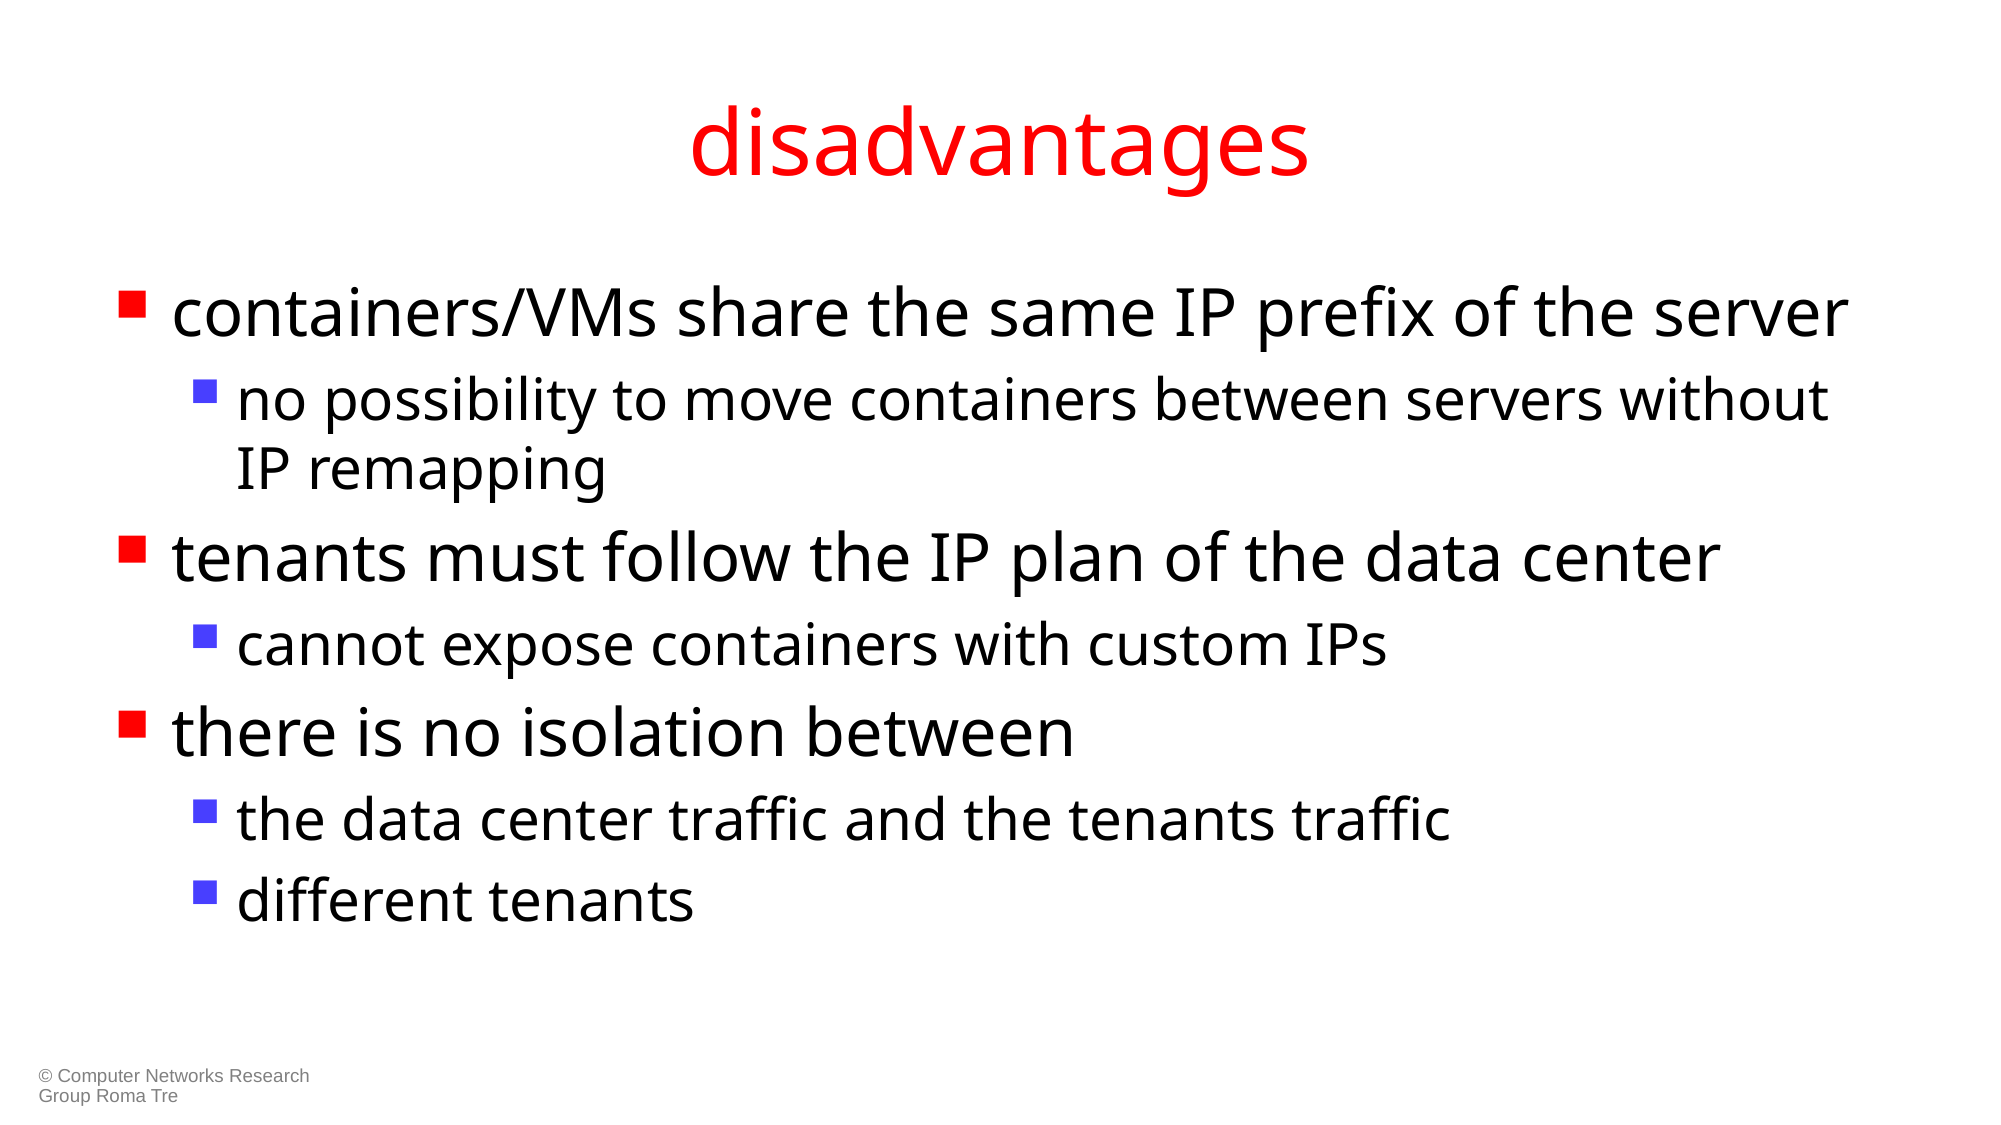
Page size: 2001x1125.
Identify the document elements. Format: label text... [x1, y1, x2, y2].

list containers/VMs share the same IP prefix of the server no possibility to move containers between servers without IP remapping tenants must follow the IP plan of the data center cannot expose containers with custom IPs there is no isolation between the data center traffic and the tenants traffic different tenants [99, 262, 1900, 1005]
title disadvantages [99, 45, 1900, 233]
